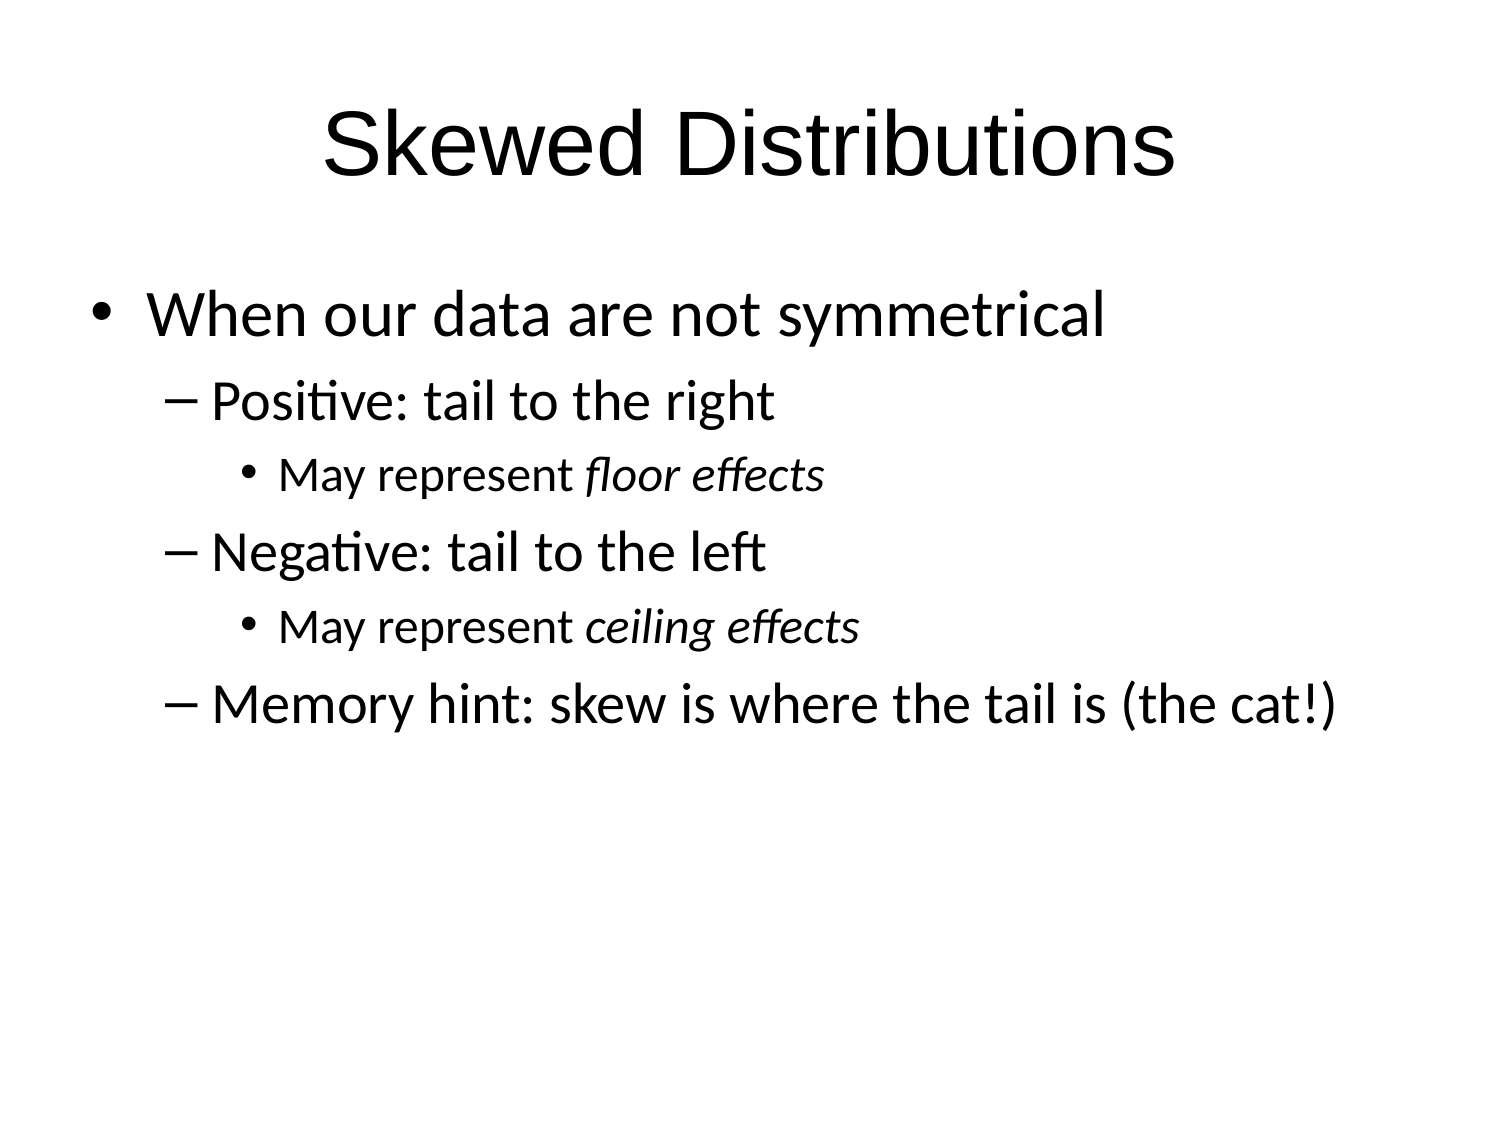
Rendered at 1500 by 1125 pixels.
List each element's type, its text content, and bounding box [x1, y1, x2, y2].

title Skewed Distributions [75, 45, 1425, 233]
list When our data are not symmetrical Positive: tail to the right May represent floor effects Negative: tail to the left May represent ceiling effects Memory hint: skew is where the tail is (the cat!) [75, 262, 1425, 1005]
